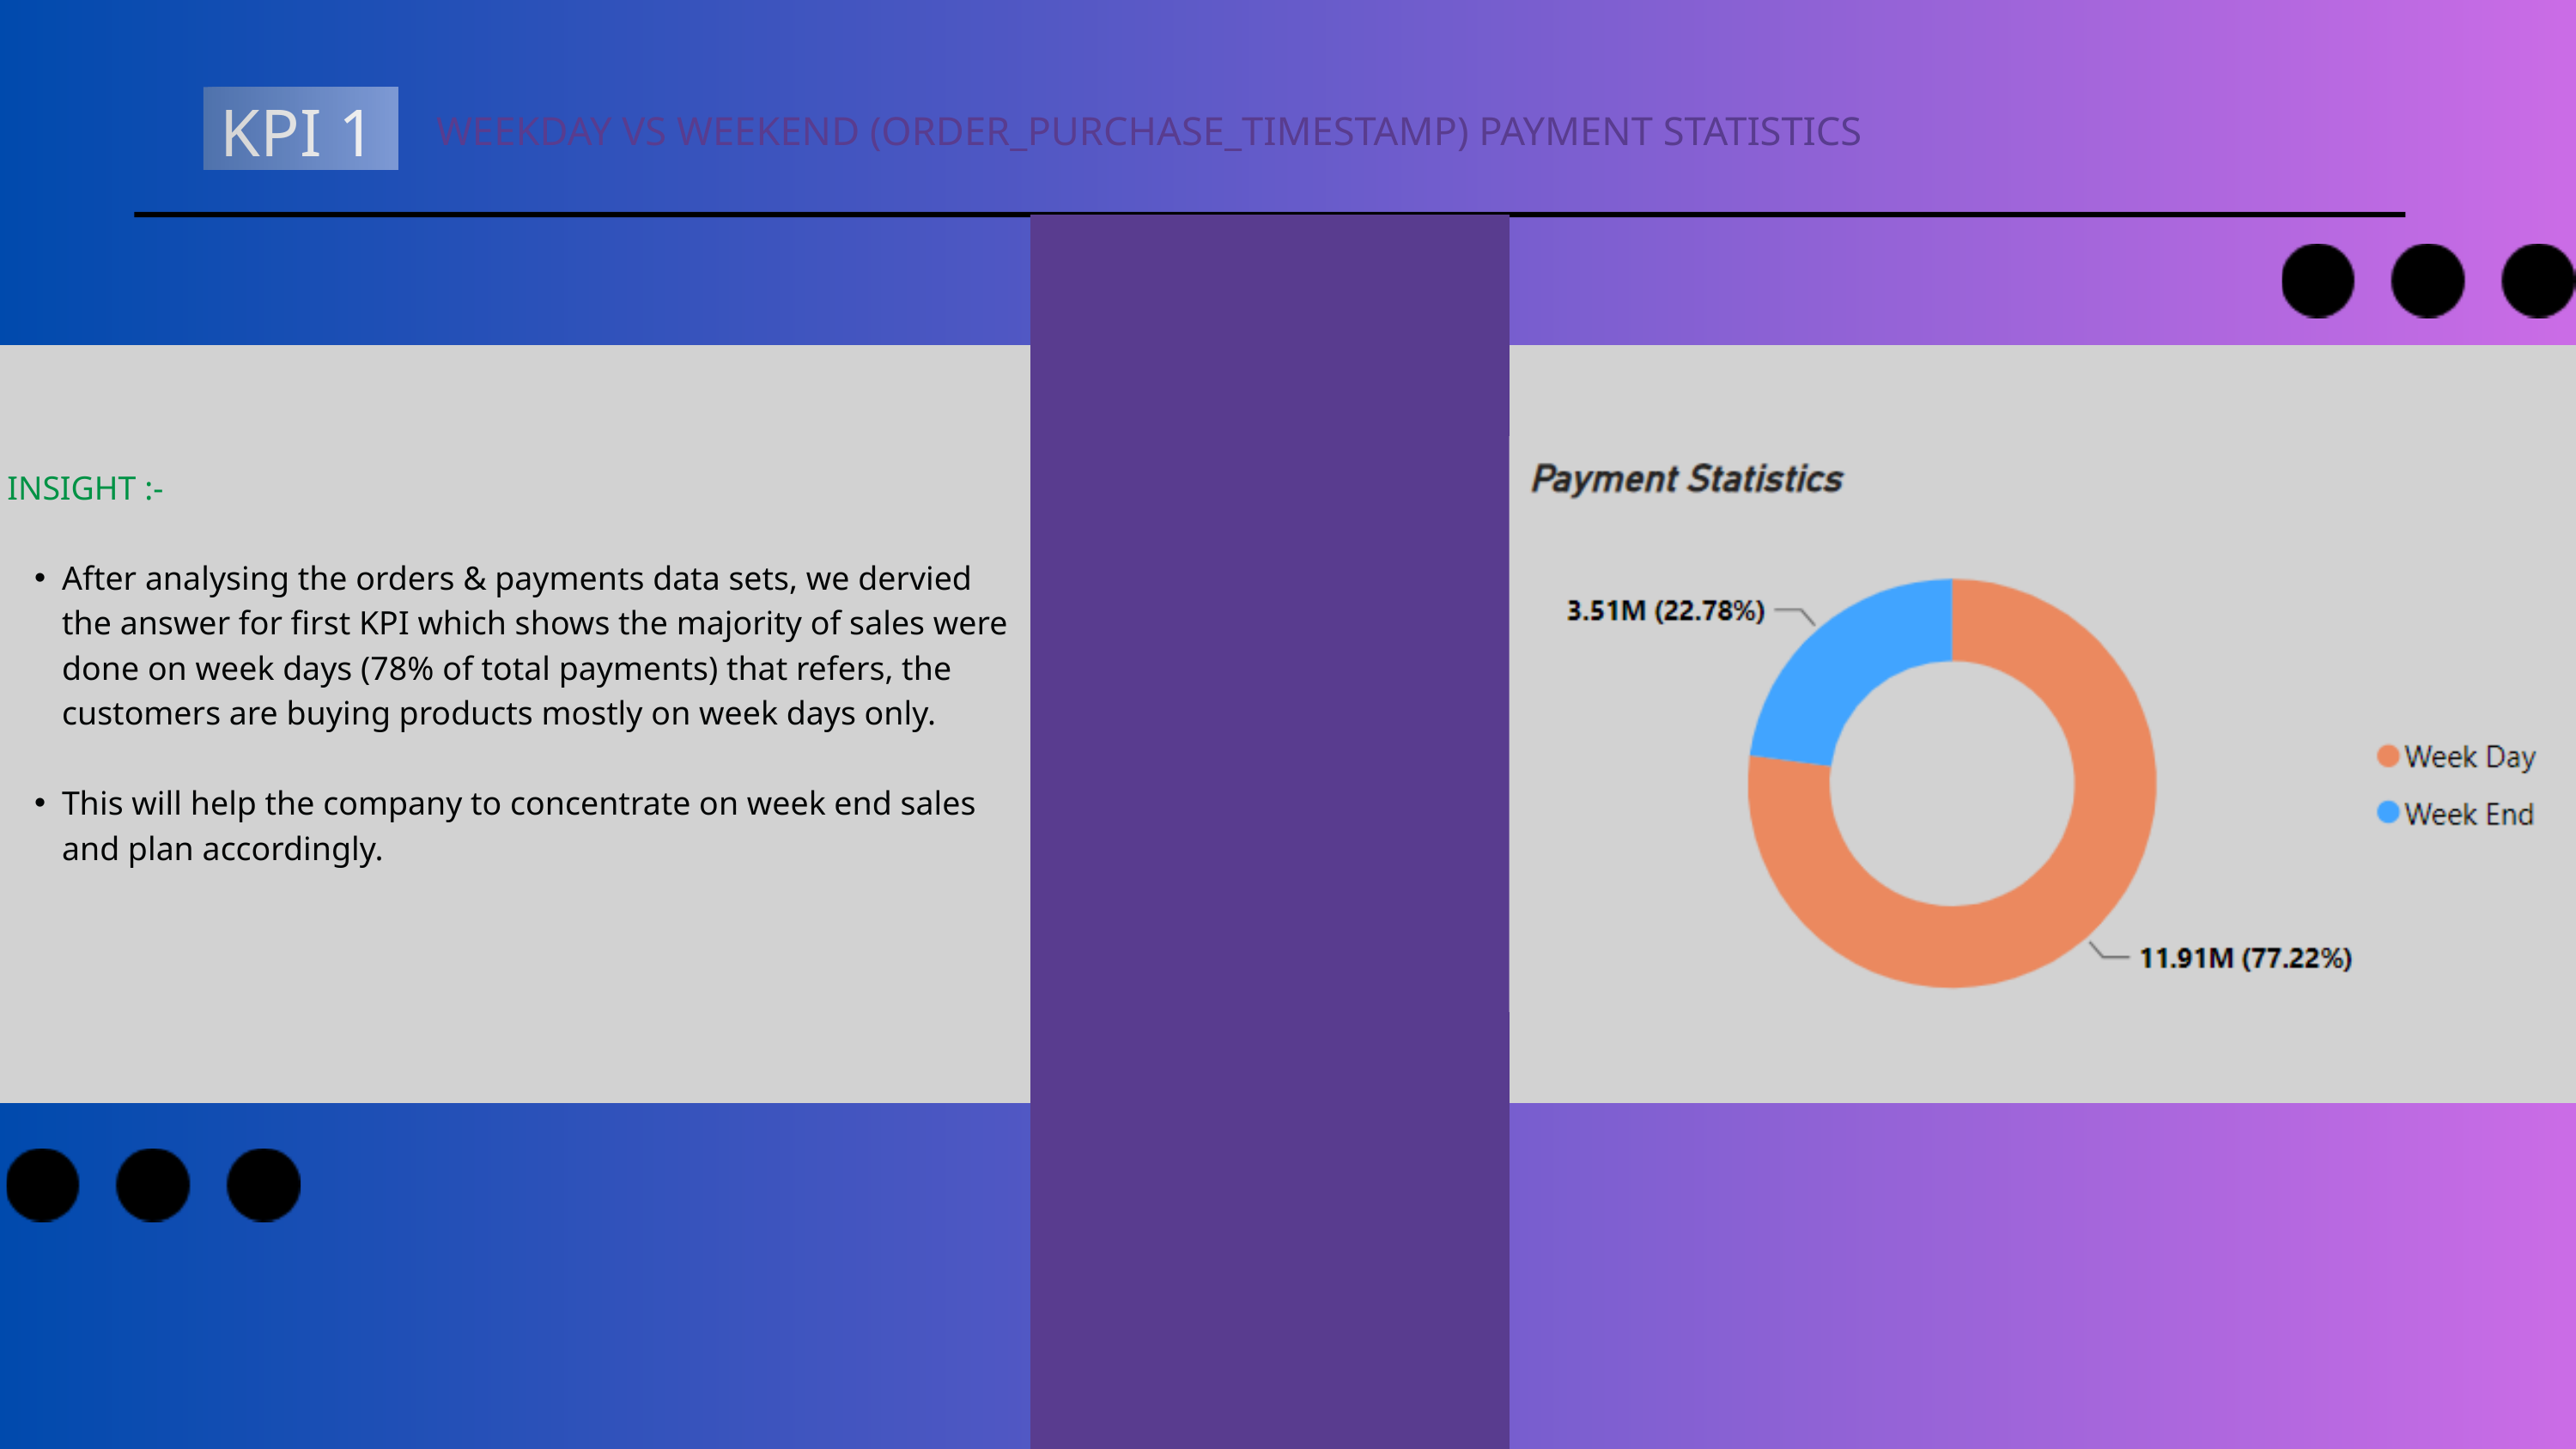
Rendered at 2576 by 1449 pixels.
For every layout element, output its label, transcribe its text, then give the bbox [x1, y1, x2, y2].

text_box WEEKDAY VS WEEKEND (ORDER_PURCHASE_TIMESTAMP) PAYMENT STATISTICS [436, 98, 2081, 154]
text_box KPI 1 [346, 79, 398, 87]
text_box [258, 31, 343, 226]
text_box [1509, 345, 2576, 1104]
text_box [6, 1149, 301, 1222]
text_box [1030, 214, 1510, 1449]
text_box [2281, 244, 2576, 318]
text_box KPI 1 [220, 79, 254, 87]
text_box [0, 345, 1031, 1104]
